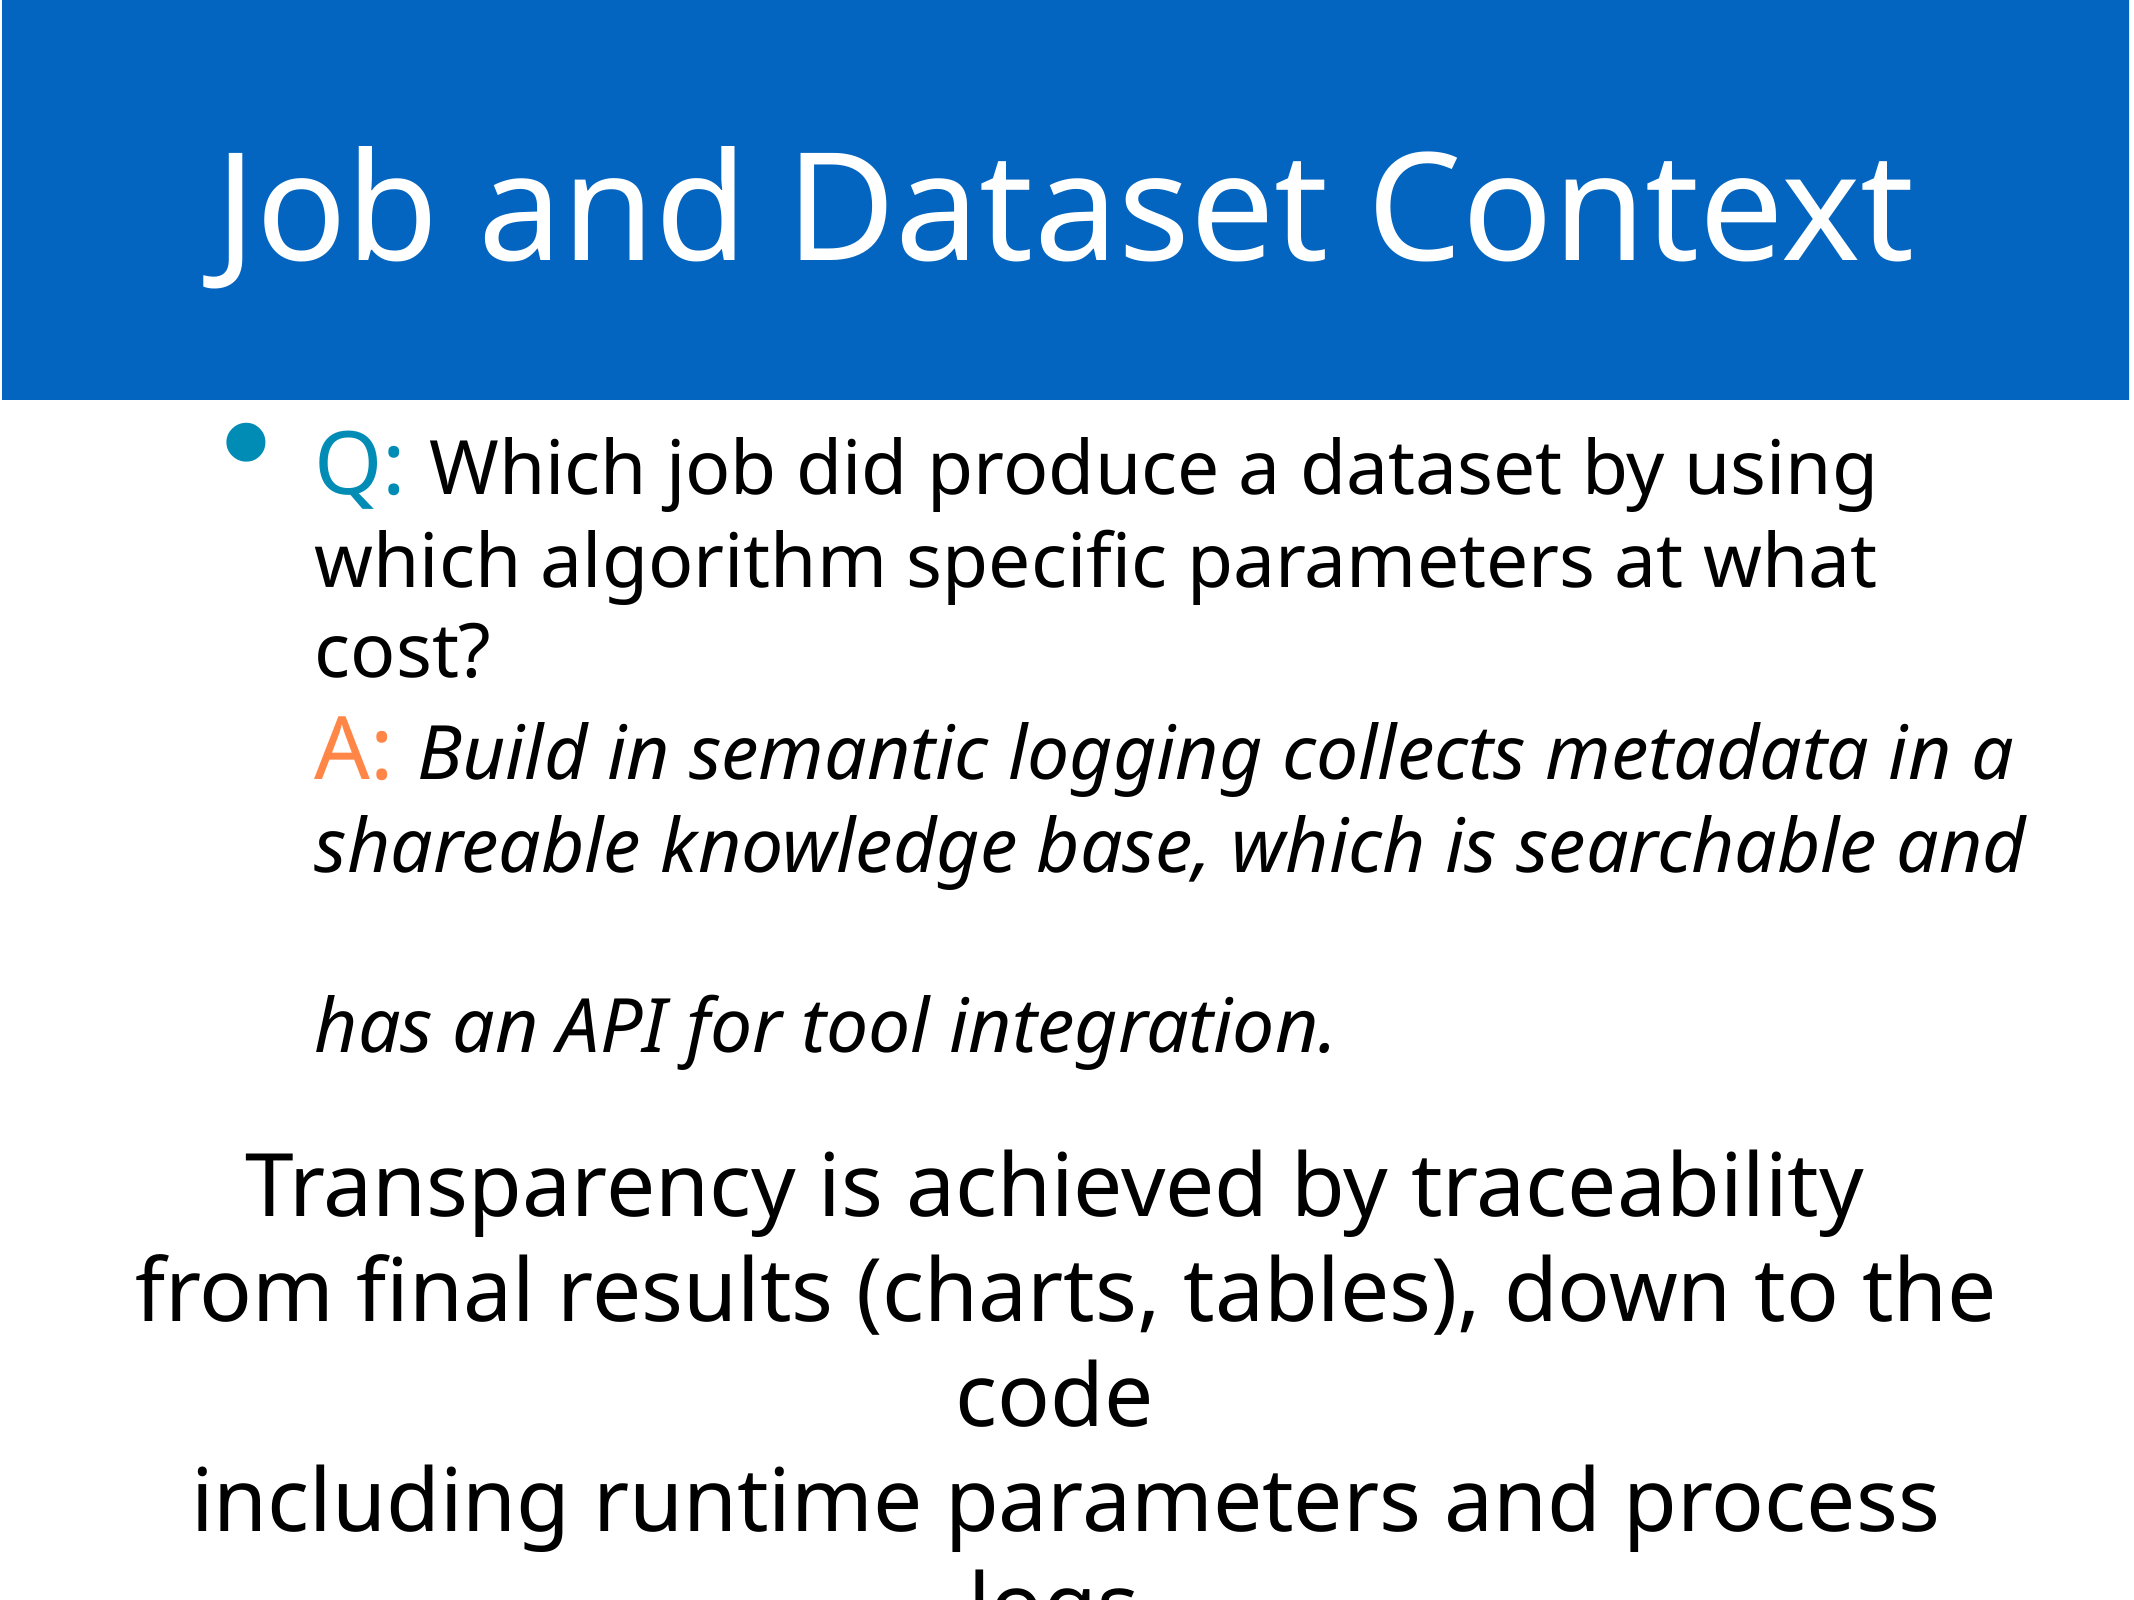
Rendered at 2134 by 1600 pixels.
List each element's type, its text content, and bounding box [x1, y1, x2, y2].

list Q: Which job did produce a dataset by using which algorithm specific parameters at what cost? A: Build in semantic logging collects metadata in a shareable knowledge base, which is searchable and has an API for tool integration. [87, 399, 2045, 1166]
title Job and Dataset Context [1, 0, 2130, 401]
text_box Transparency is achieved by traceability from final results (charts, tables), down to the code including runtime parameters and process logs. [87, 1120, 2044, 1600]
